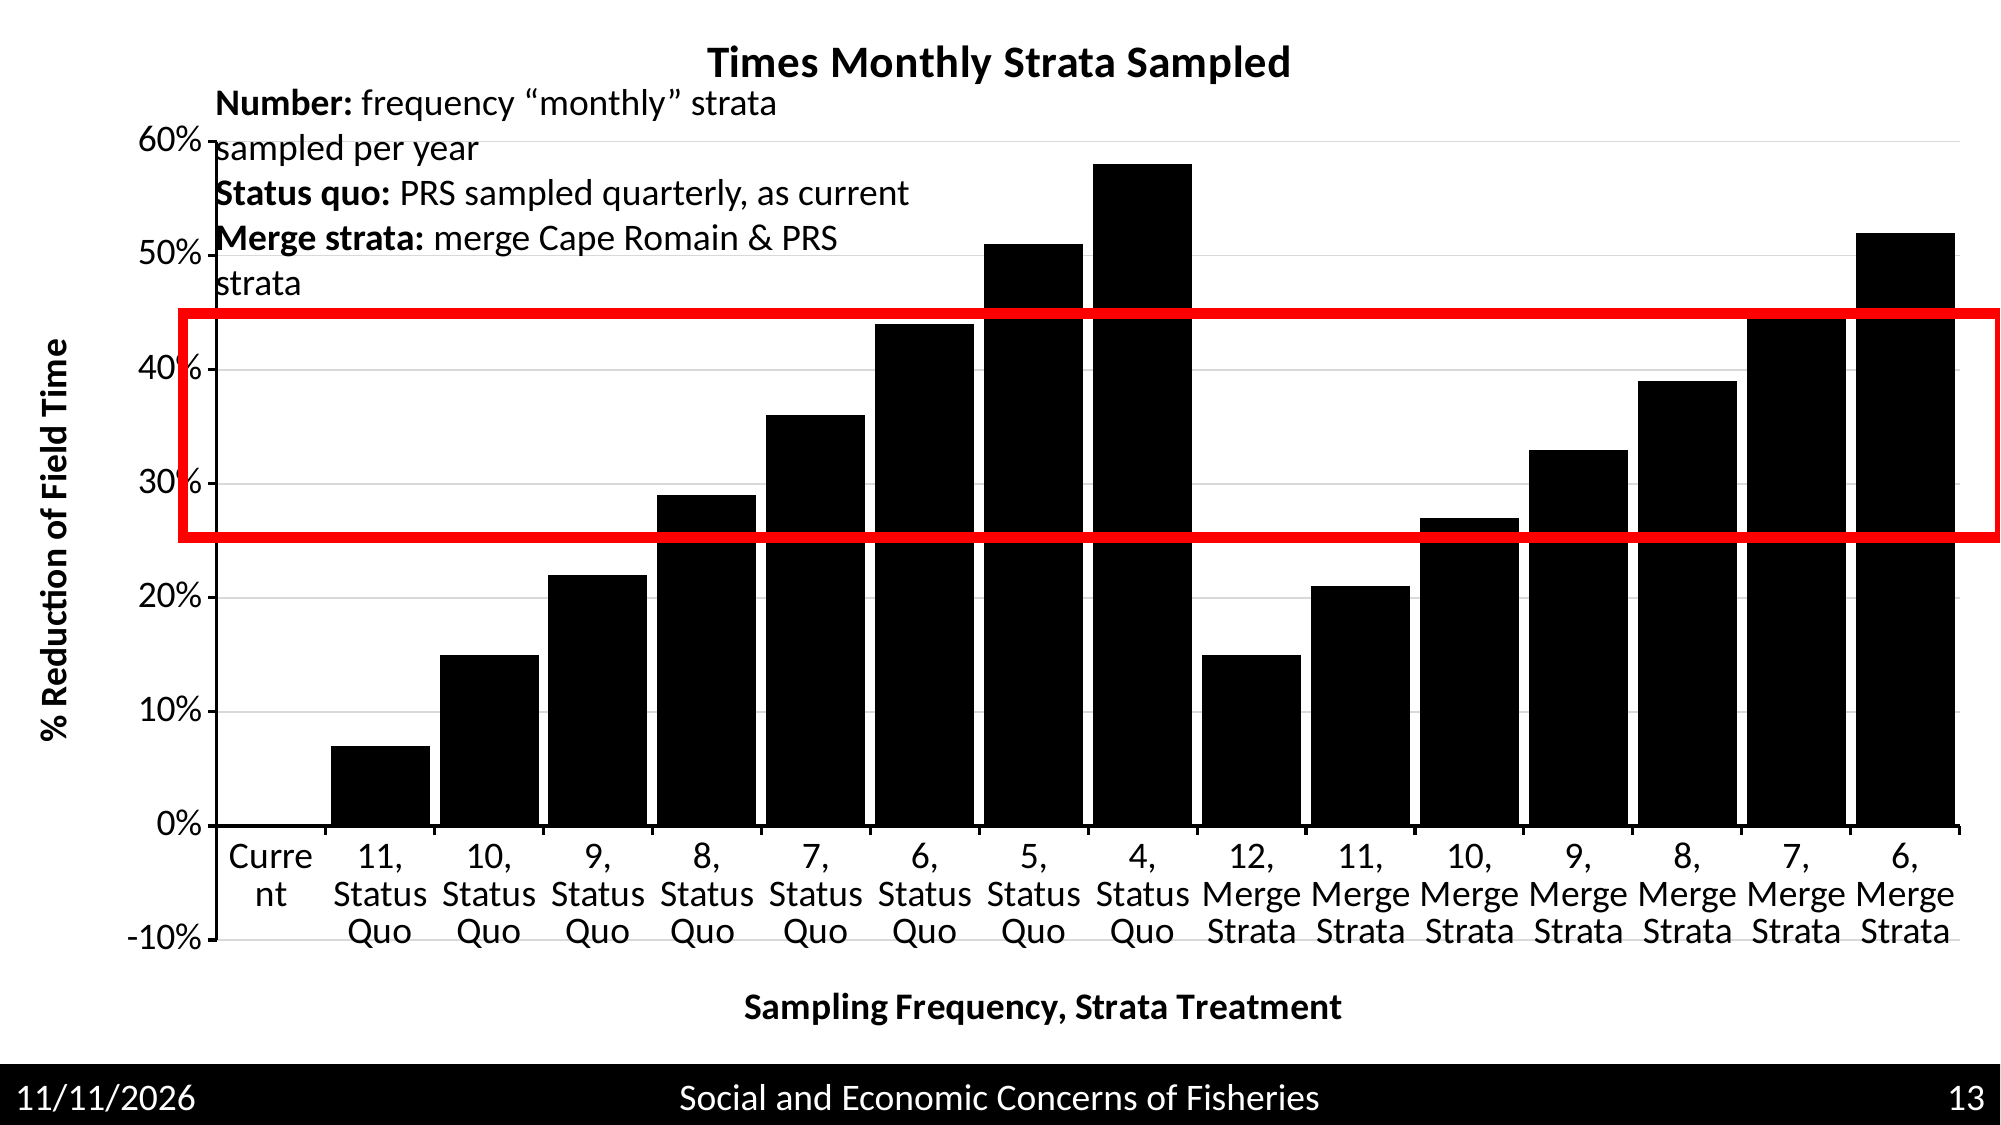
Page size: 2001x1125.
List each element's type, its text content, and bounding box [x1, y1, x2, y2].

chart [0, 0, 2000, 1066]
footer Social and Economic Concerns of Fisheries [549, 1066, 1450, 1125]
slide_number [0, 1066, 450, 1125]
slide_number 13 [1550, 1066, 2000, 1125]
